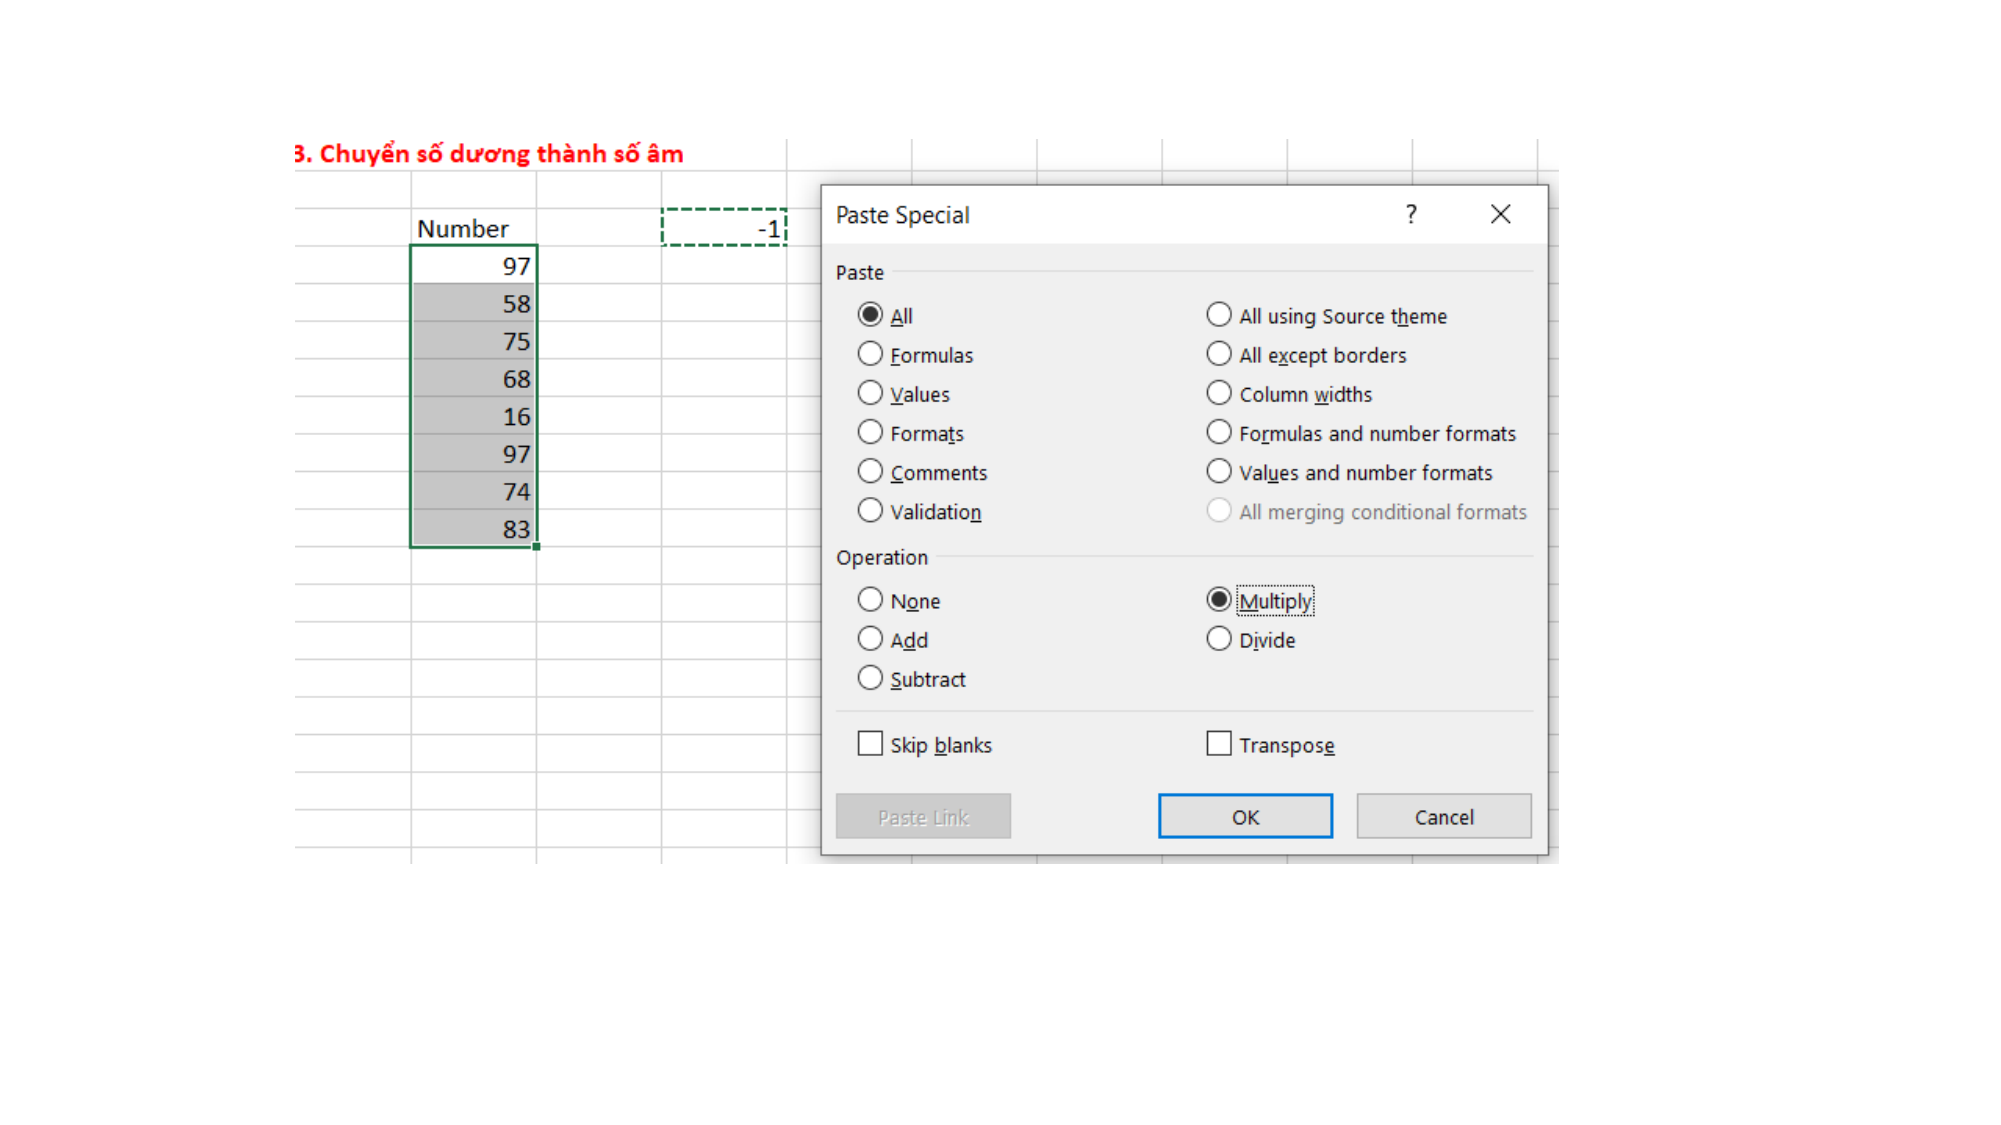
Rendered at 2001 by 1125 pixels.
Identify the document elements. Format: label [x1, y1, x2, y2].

picture [295, 139, 1559, 864]
